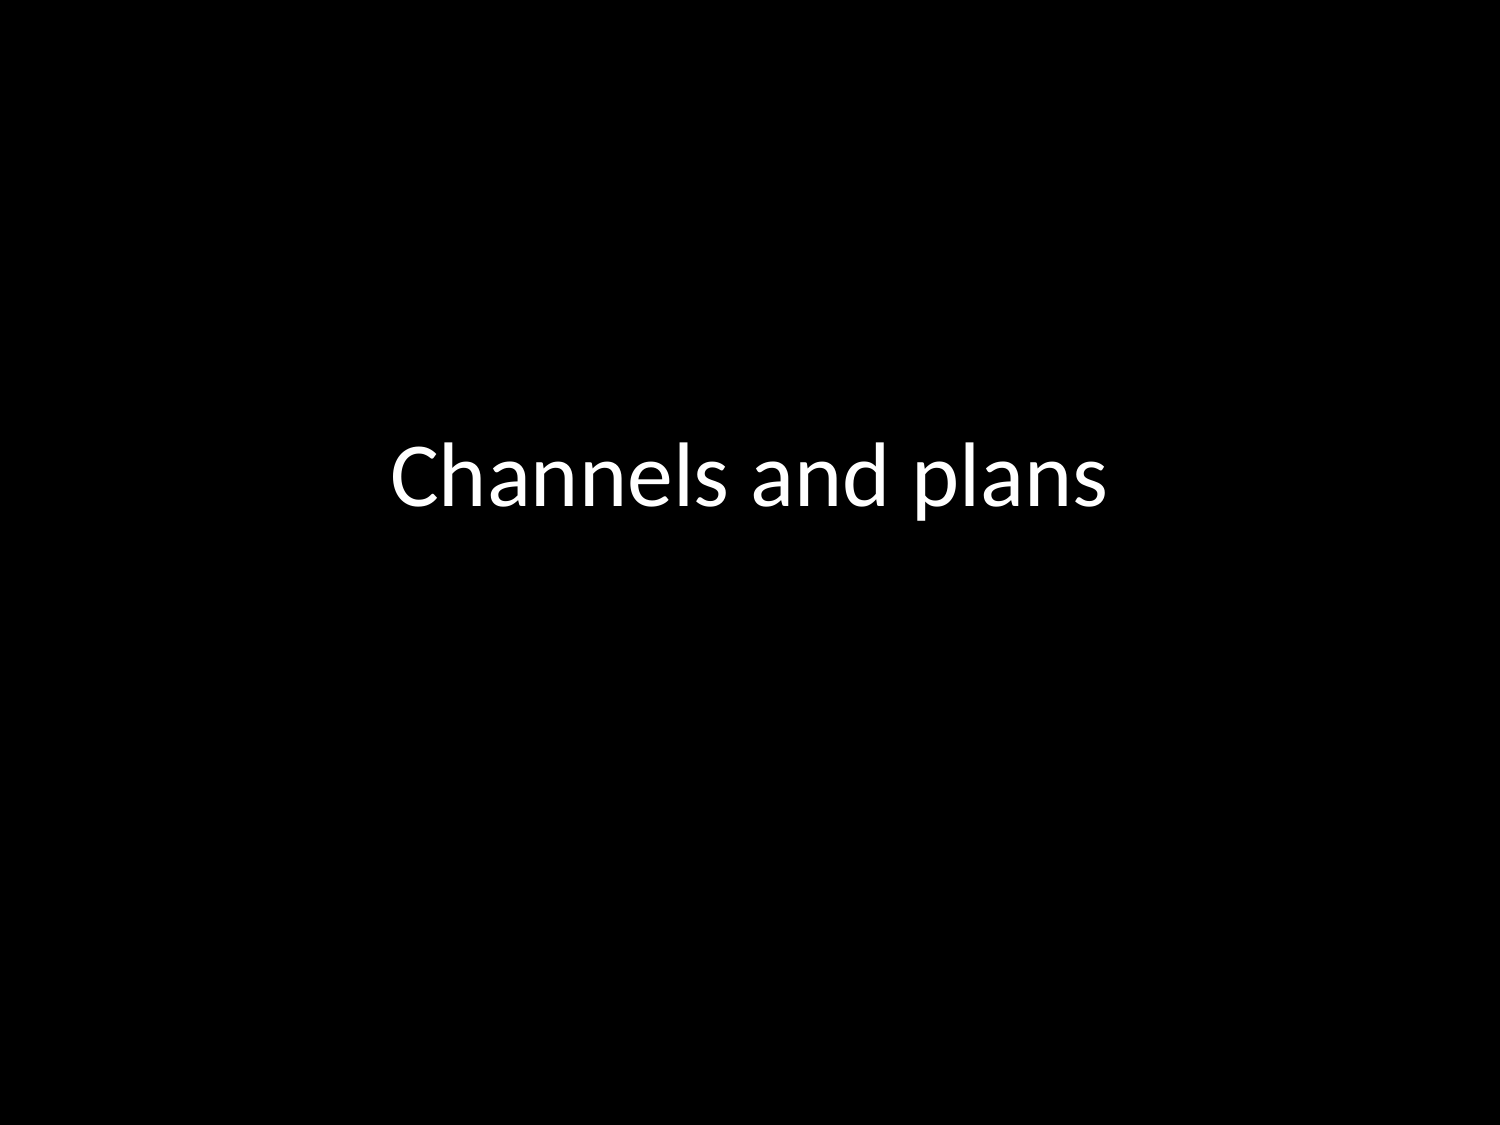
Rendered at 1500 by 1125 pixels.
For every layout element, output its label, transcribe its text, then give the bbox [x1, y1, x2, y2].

title Channels and plans [112, 349, 1388, 591]
